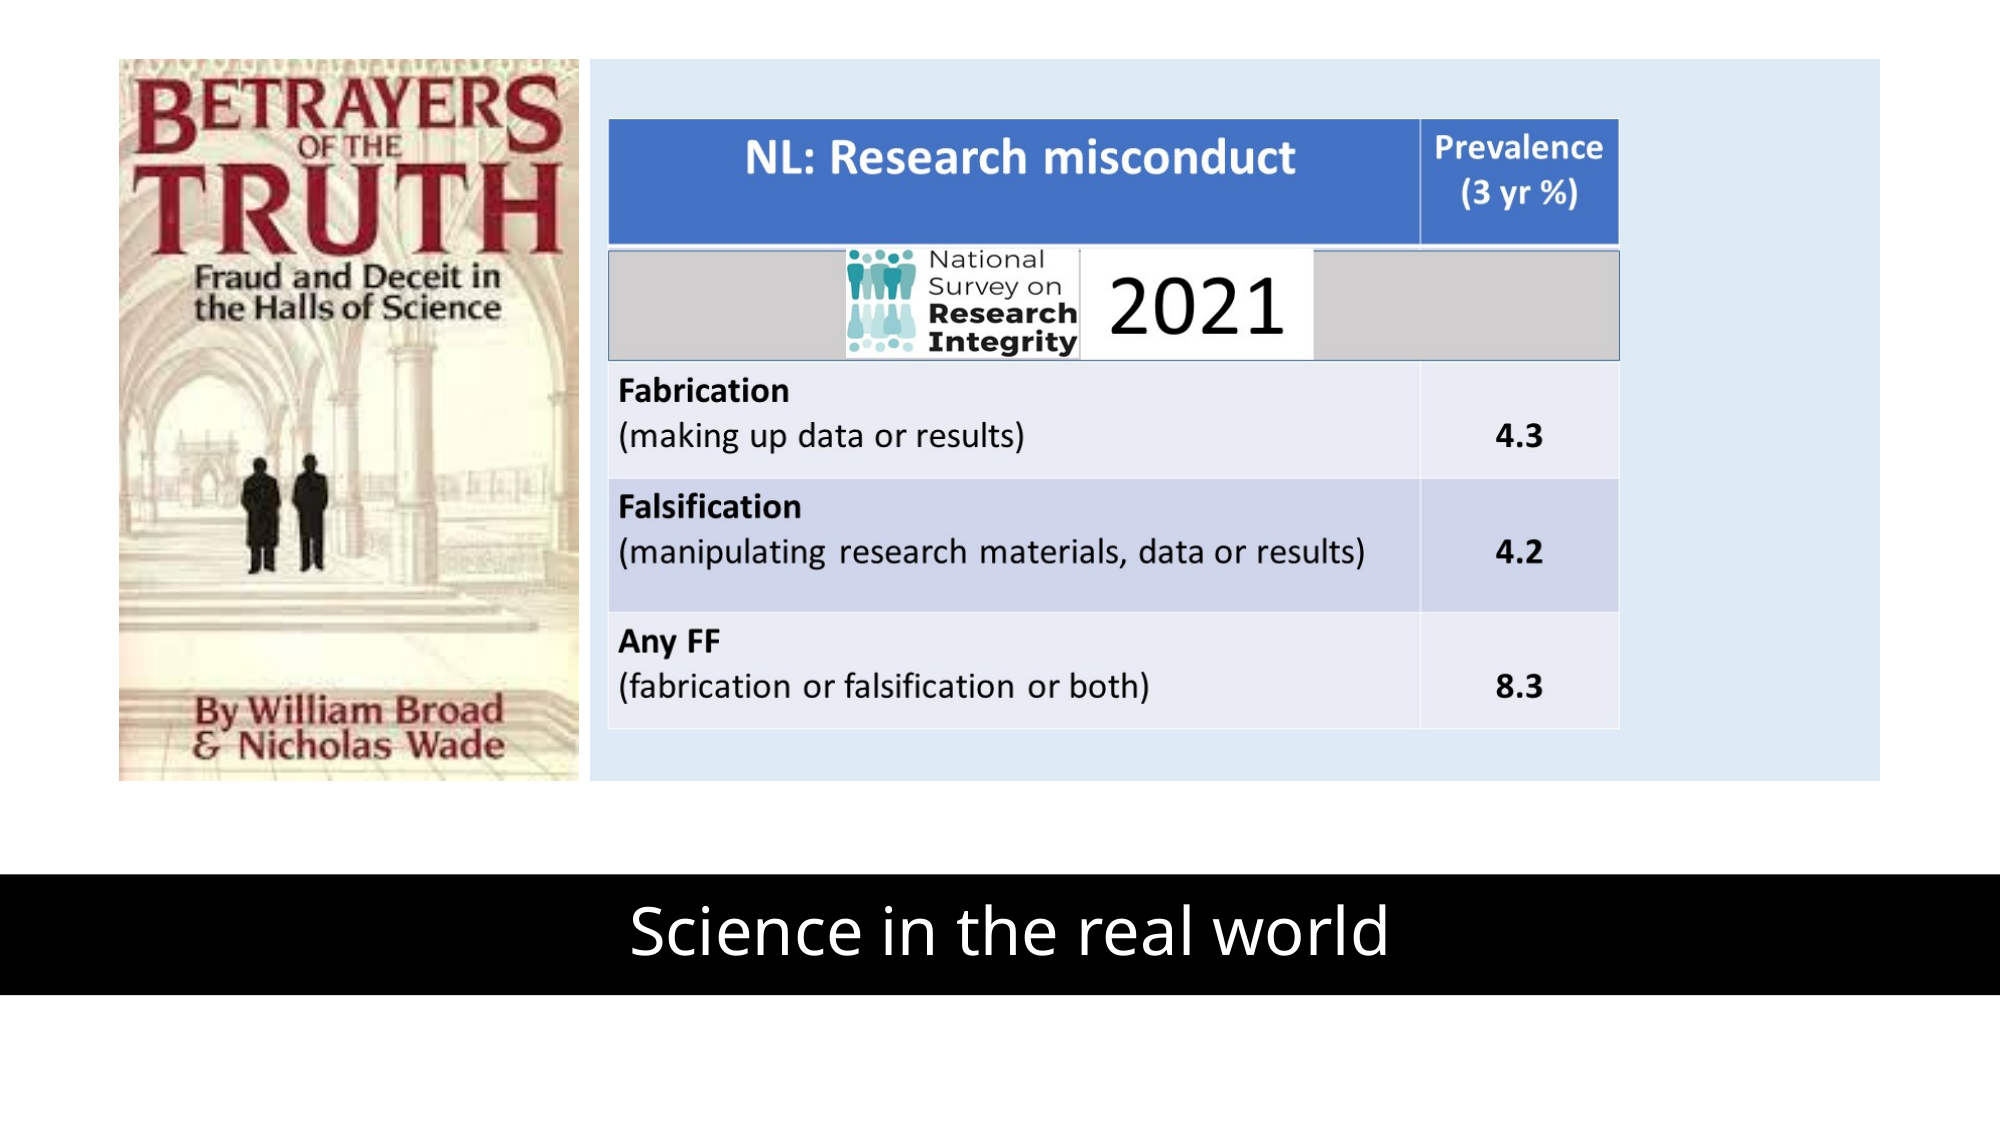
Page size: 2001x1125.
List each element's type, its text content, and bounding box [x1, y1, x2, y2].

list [119, 59, 579, 781]
text_box [1931, 873, 2000, 996]
title Science in the real world [91, 873, 1931, 996]
text_box [0, 873, 91, 996]
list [590, 59, 1880, 781]
